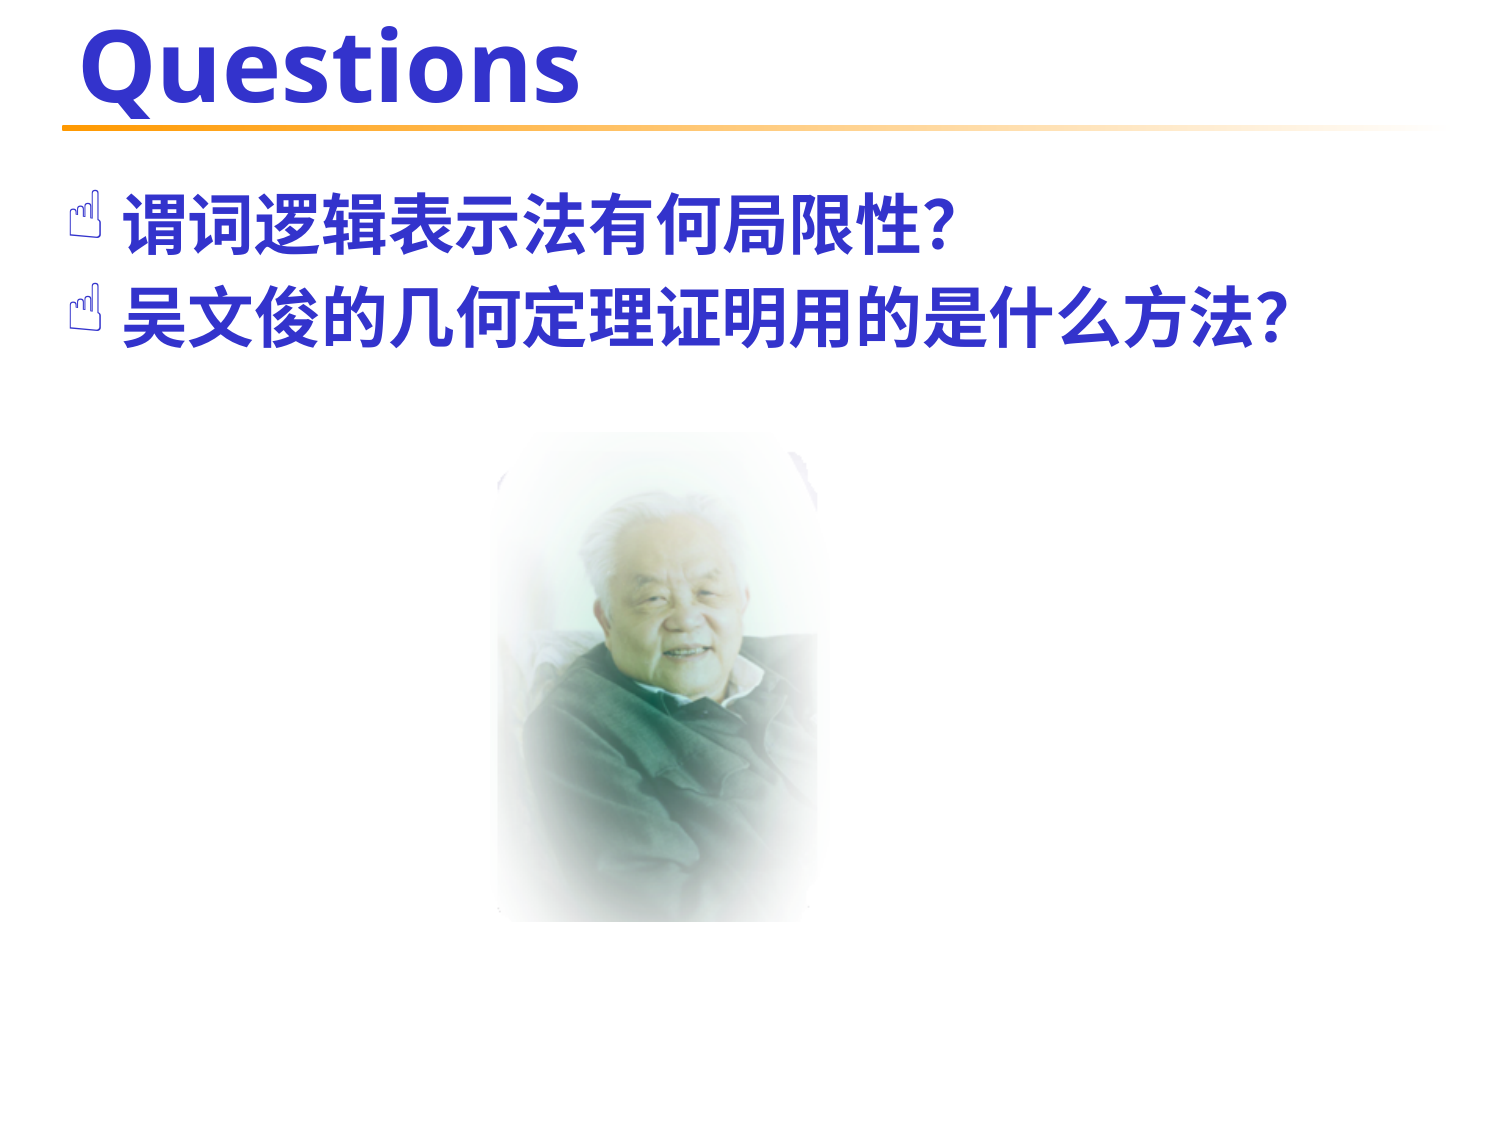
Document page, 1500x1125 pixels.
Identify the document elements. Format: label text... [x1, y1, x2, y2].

title Questions [62, 0, 1500, 125]
list 谓词逻辑表示法有何局限性？ 吴文俊的几何定理证明用的是什么方法？ [50, 174, 1450, 1088]
picture [489, 432, 830, 922]
